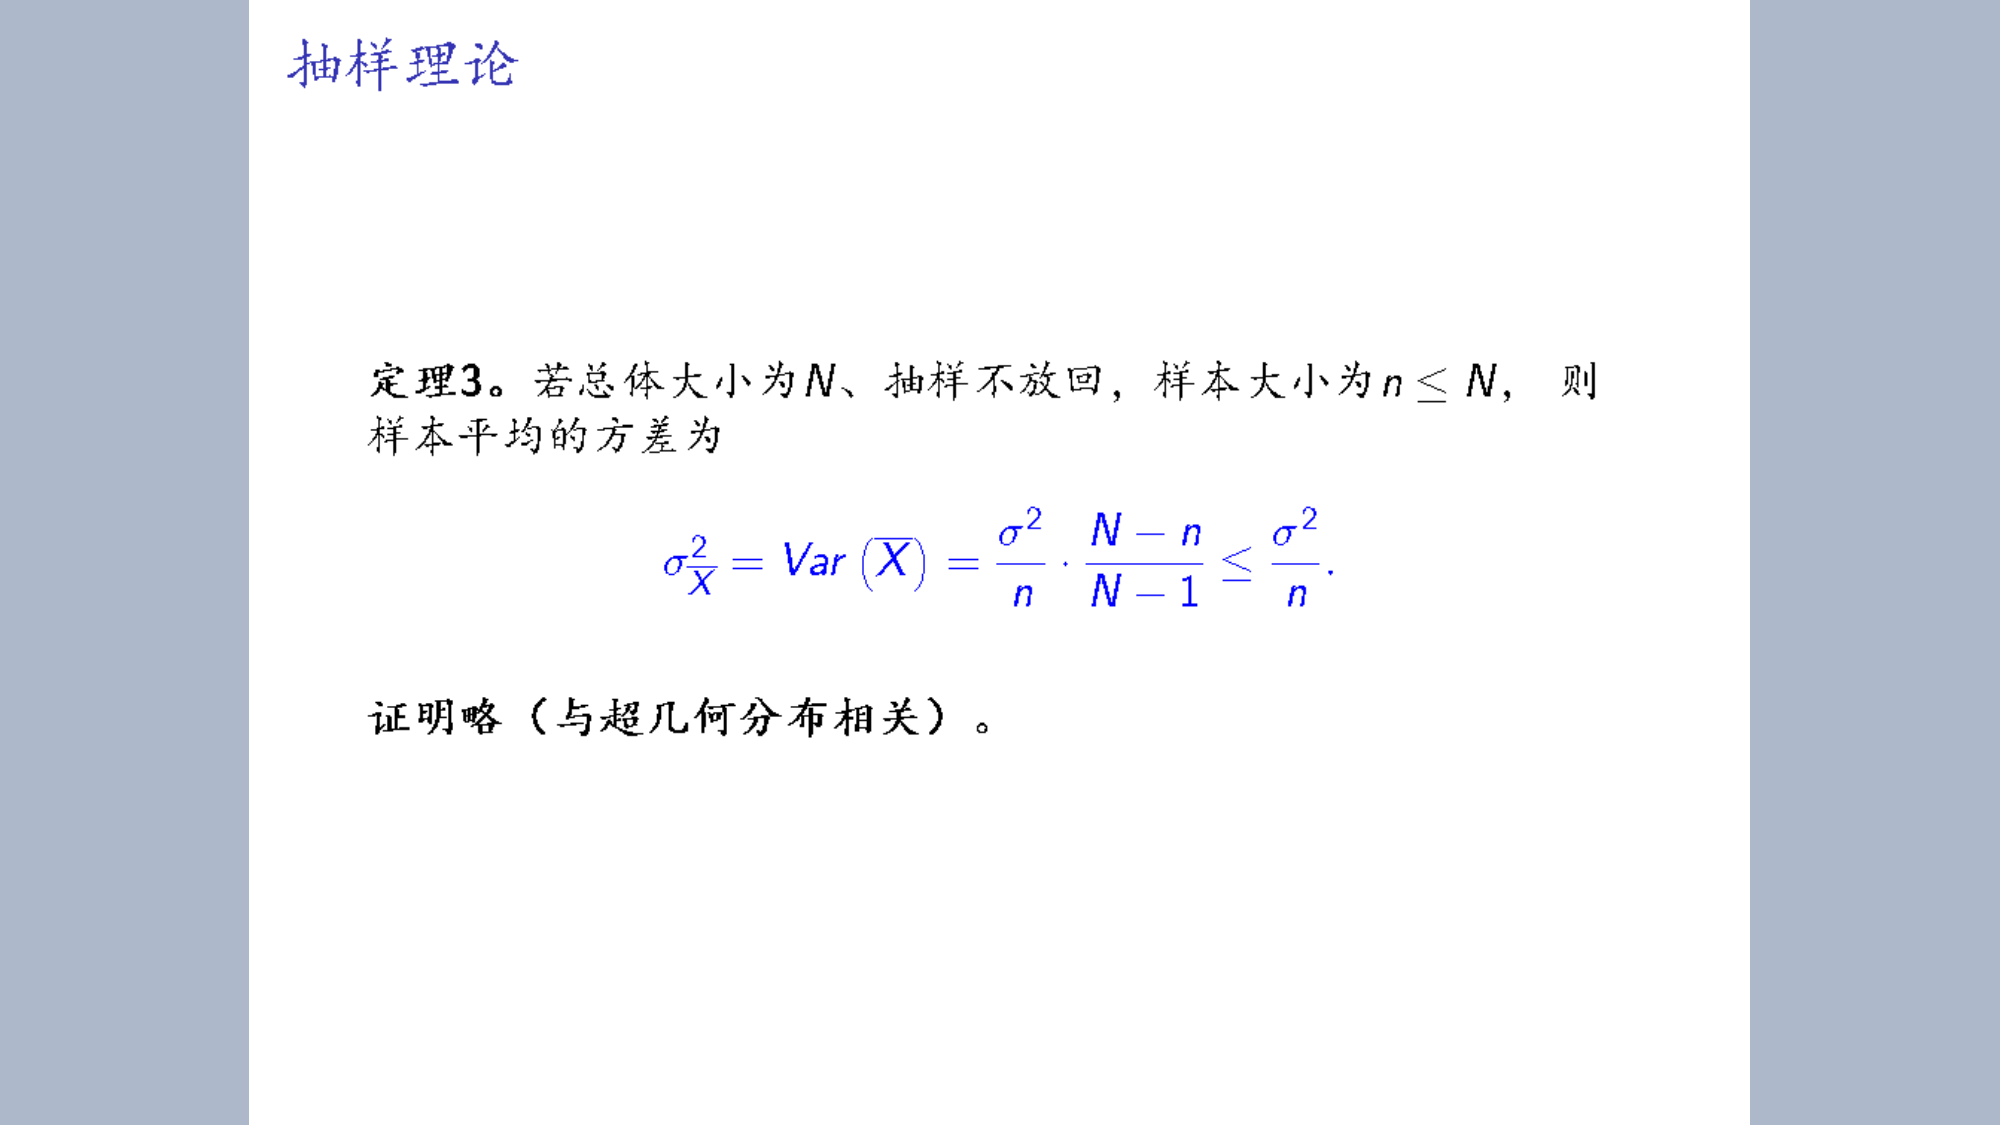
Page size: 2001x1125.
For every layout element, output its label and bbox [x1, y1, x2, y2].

picture [249, 0, 1750, 1125]
